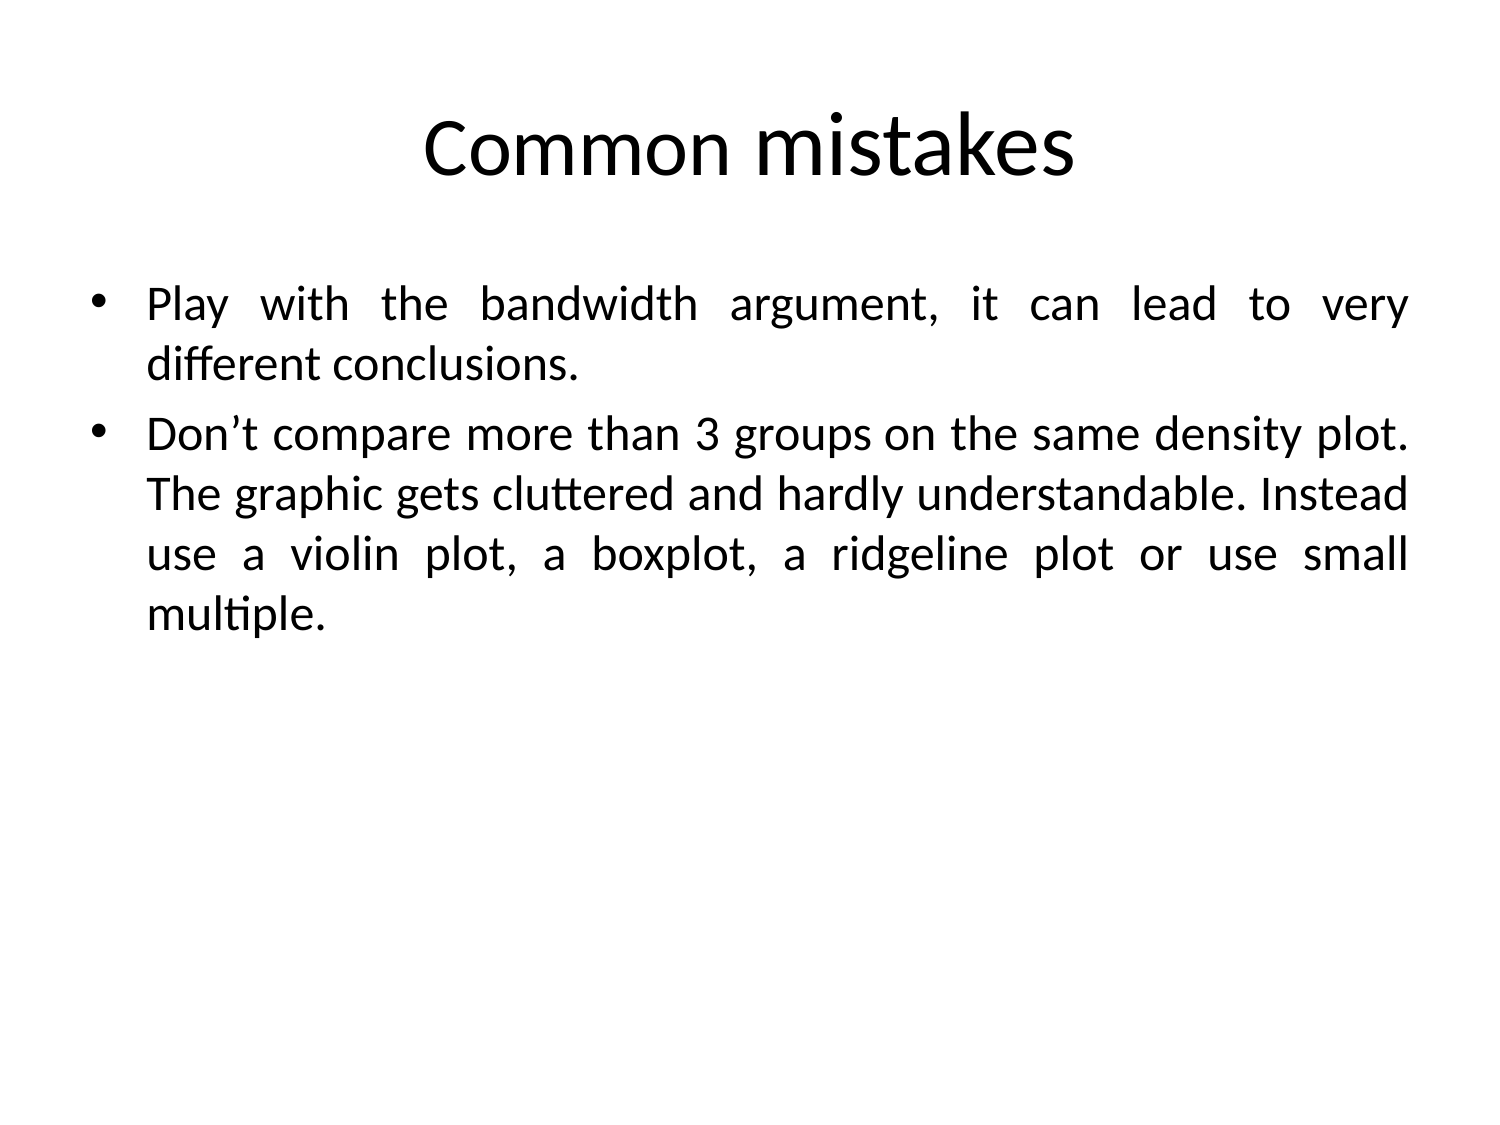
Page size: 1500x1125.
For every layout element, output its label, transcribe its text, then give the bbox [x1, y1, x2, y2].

title Common mistakes [75, 45, 1425, 233]
list Play with the bandwidth argument, it can lead to very different conclusions. Don’t compare more than 3 groups on the same density plot. The graphic gets cluttered and hardly understandable. Instead use a violin plot, a boxplot, a ridgeline plot or use small multiple. [75, 262, 1425, 1005]
